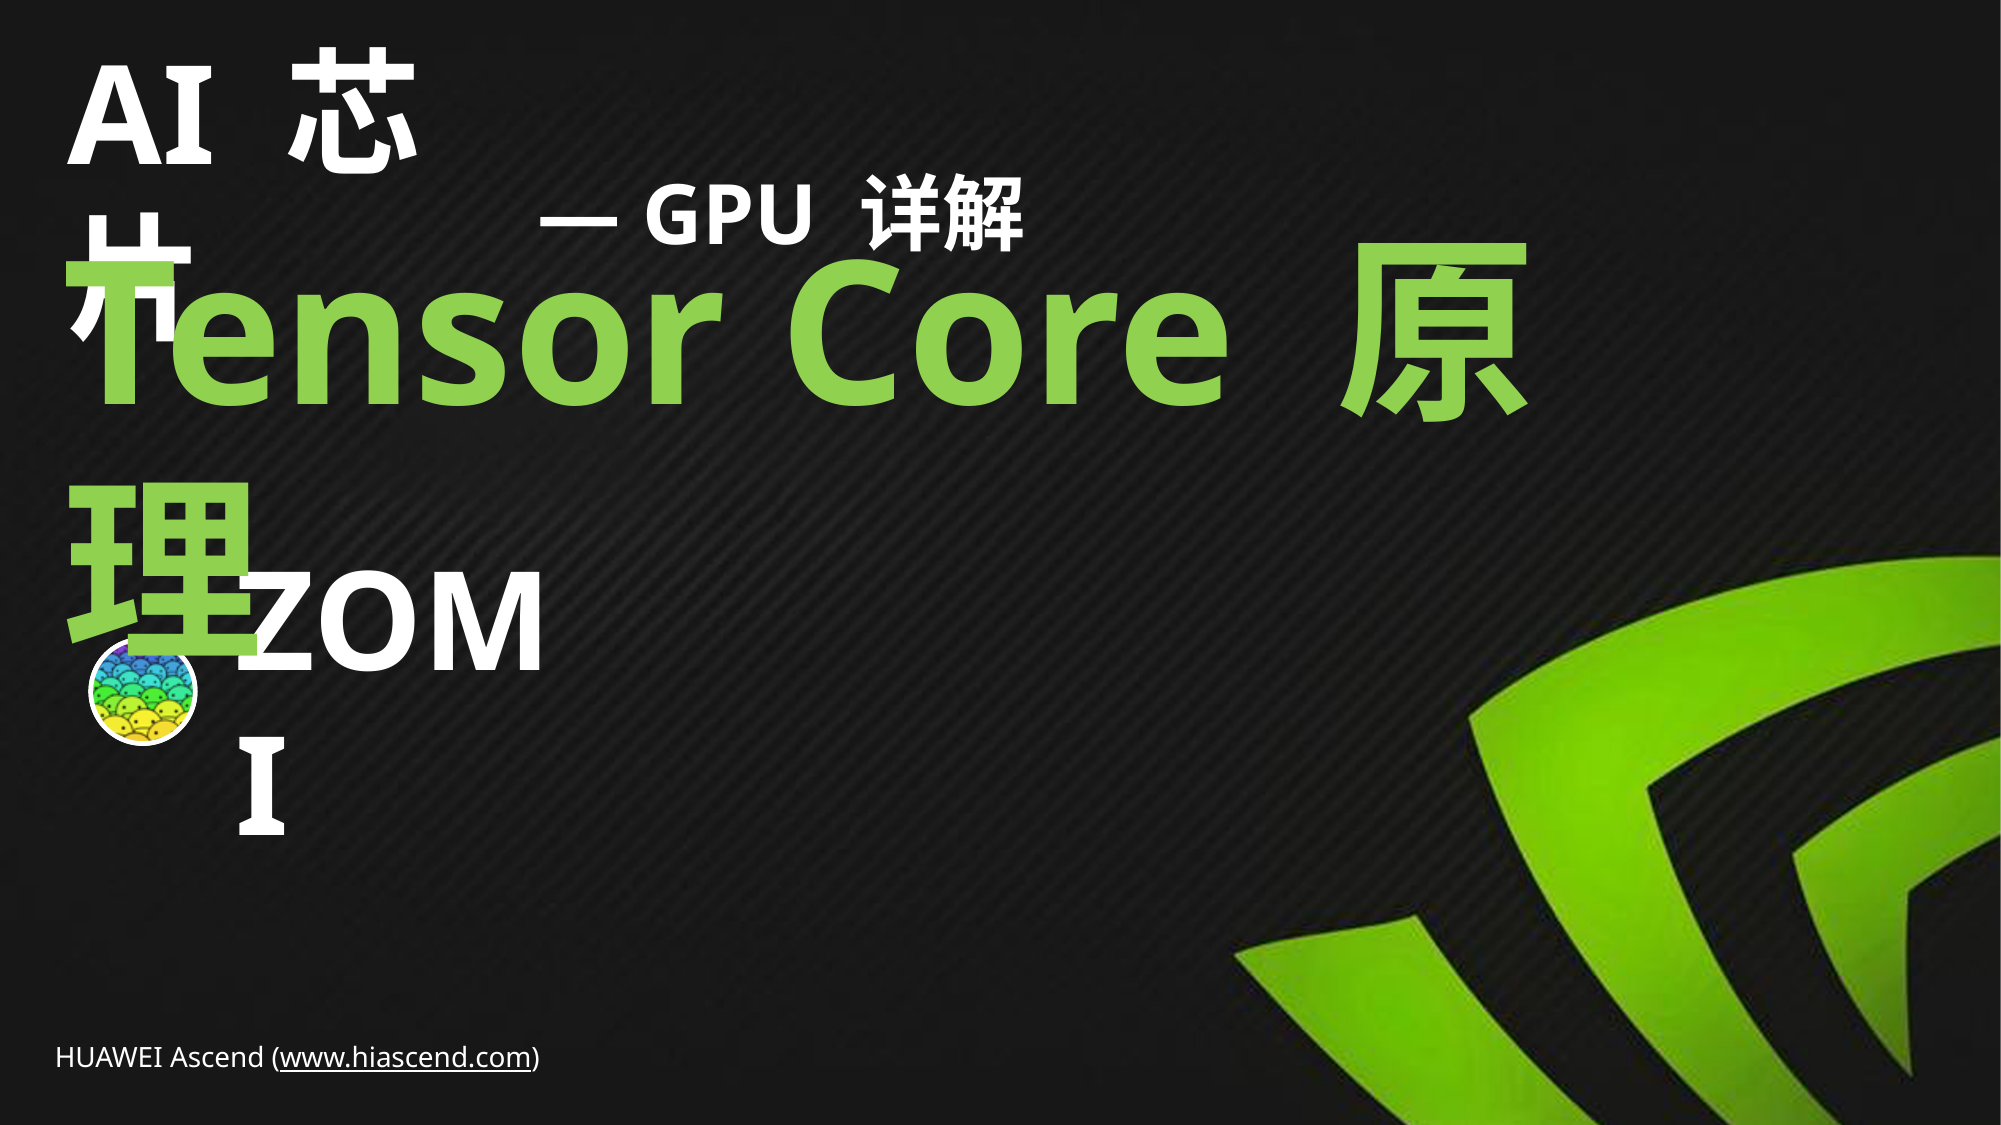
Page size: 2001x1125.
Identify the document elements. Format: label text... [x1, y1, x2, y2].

subtitle ZOMI [220, 639, 568, 758]
title AI 芯片 [52, 113, 568, 271]
picture [0, 0, 2001, 1125]
text_box — GPU 详解 [522, 154, 1041, 269]
text_box Tensor Core 原理 [47, 290, 1639, 598]
